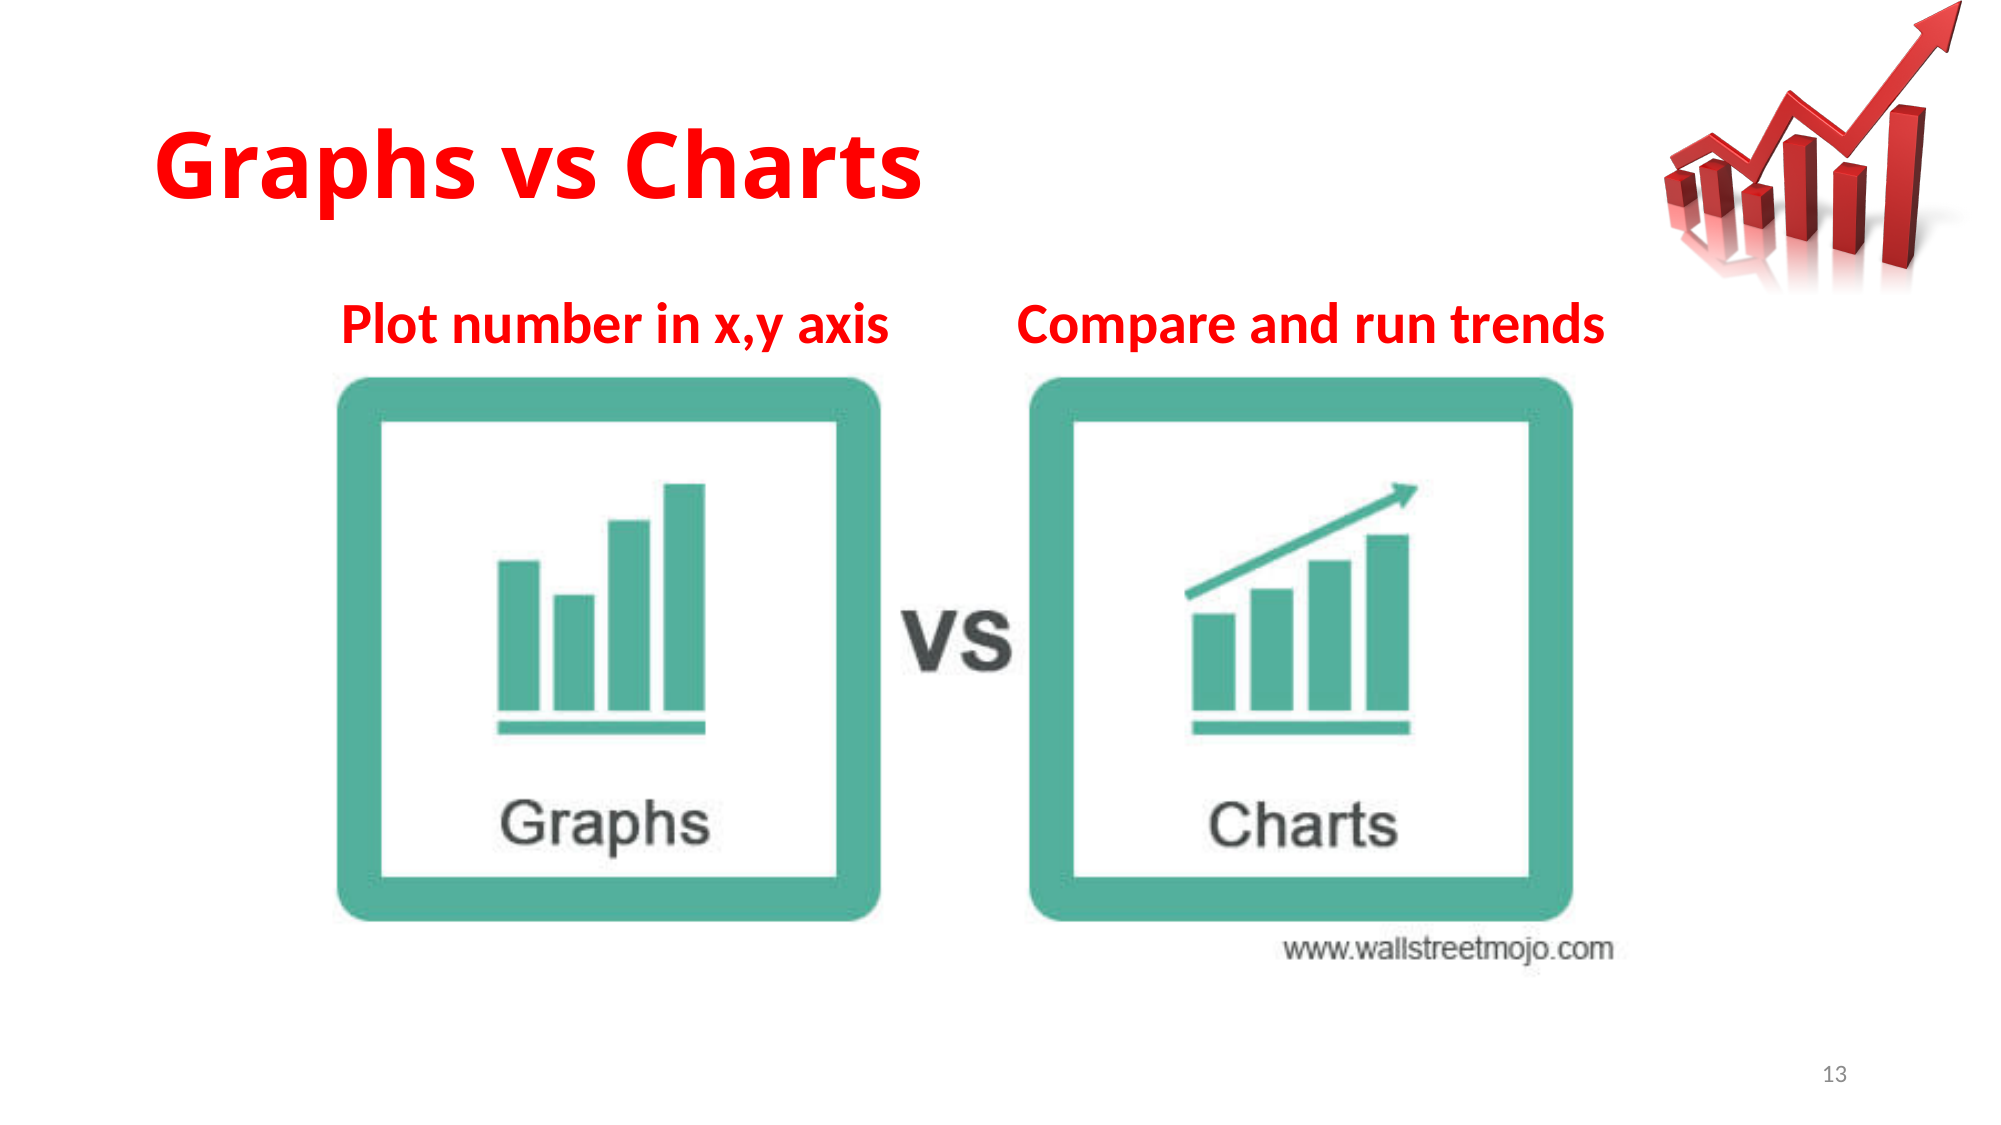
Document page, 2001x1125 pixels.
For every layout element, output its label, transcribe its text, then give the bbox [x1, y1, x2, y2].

picture [280, 338, 1638, 982]
title Graphs vs Charts [137, 59, 1653, 278]
text_box Plot number in x,y axis [326, 277, 916, 338]
text_box Compare and run trends [1003, 277, 1638, 338]
slide_number 12 [1412, 1042, 1863, 1103]
picture [1653, 0, 2000, 296]
